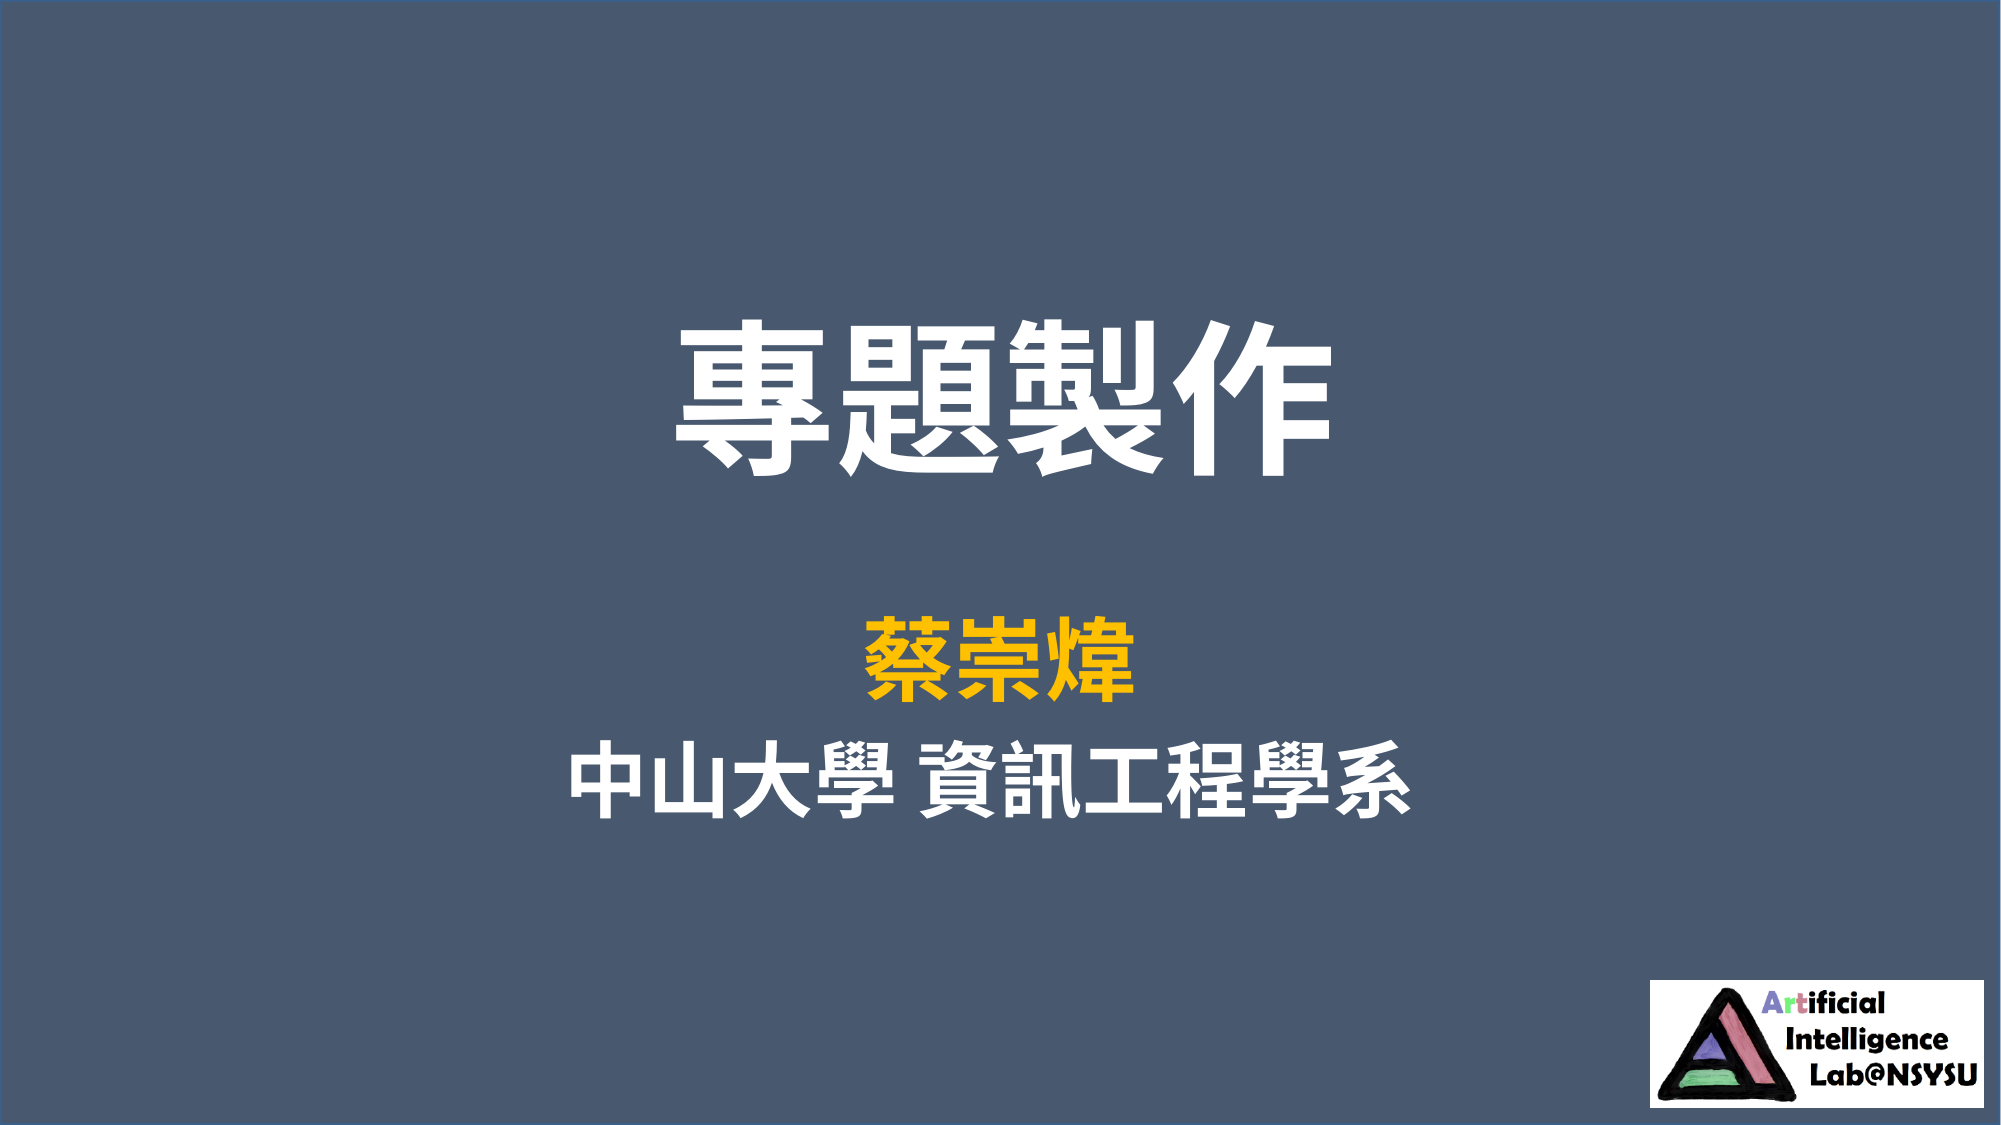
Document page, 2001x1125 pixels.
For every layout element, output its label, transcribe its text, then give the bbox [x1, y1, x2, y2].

text_box 專題製作 [26, 261, 1980, 502]
picture [1649, 980, 1984, 1108]
text_box 中山大學 資訊工程學系 [0, 721, 2000, 841]
text_box 蔡崇煒 [0, 595, 2000, 716]
